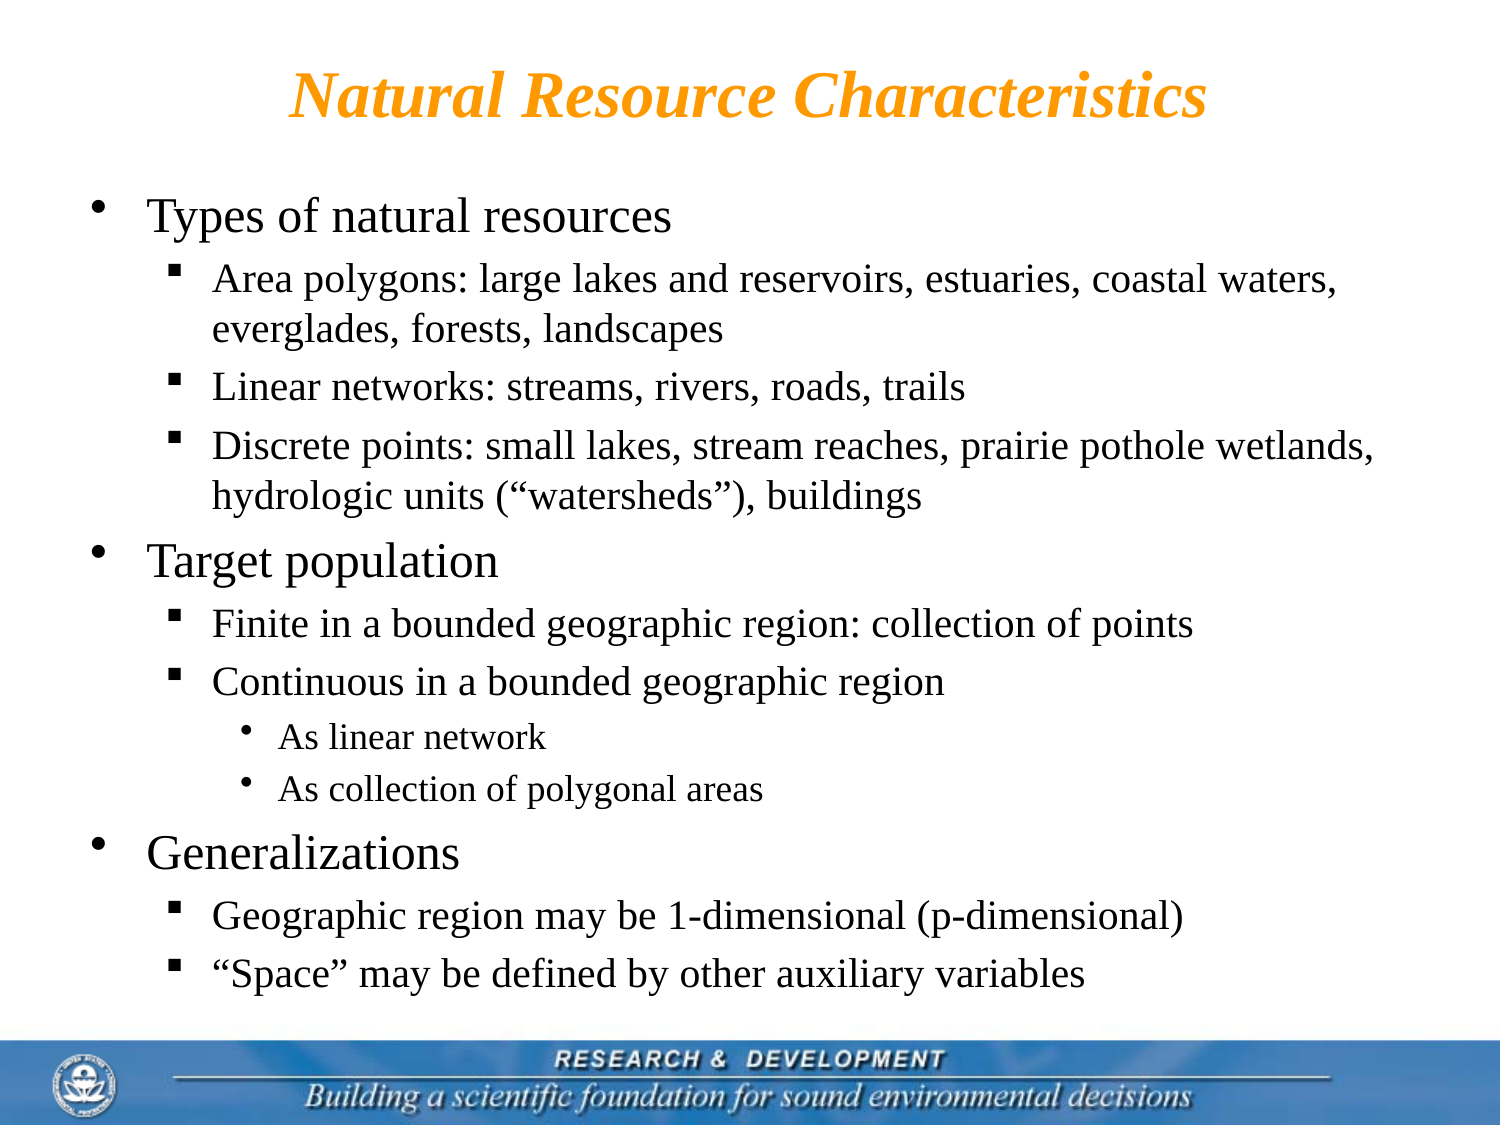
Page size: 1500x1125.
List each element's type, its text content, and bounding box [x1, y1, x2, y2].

picture [0, 0, 1500, 1125]
title Natural Resource Characteristics [87, 49, 1413, 133]
list Types of natural resources Area polygons: large lakes and reservoirs, estuaries, coastal waters, everglades, forests, landscapes Linear networks: streams, rivers, roads, trails Discrete points: small lakes, stream reaches, prairie pothole wetlands, hydrologic units (“watersheds”), buildings Target population Finite in a bounded geographic region: collection of points Continuous in a bounded geographic region As linear network As collection of polygonal areas Generalizations Geographic region may be 1-dimensional (p-dimensional) “Space” may be defined by other auxiliary variables [74, 174, 1438, 1026]
